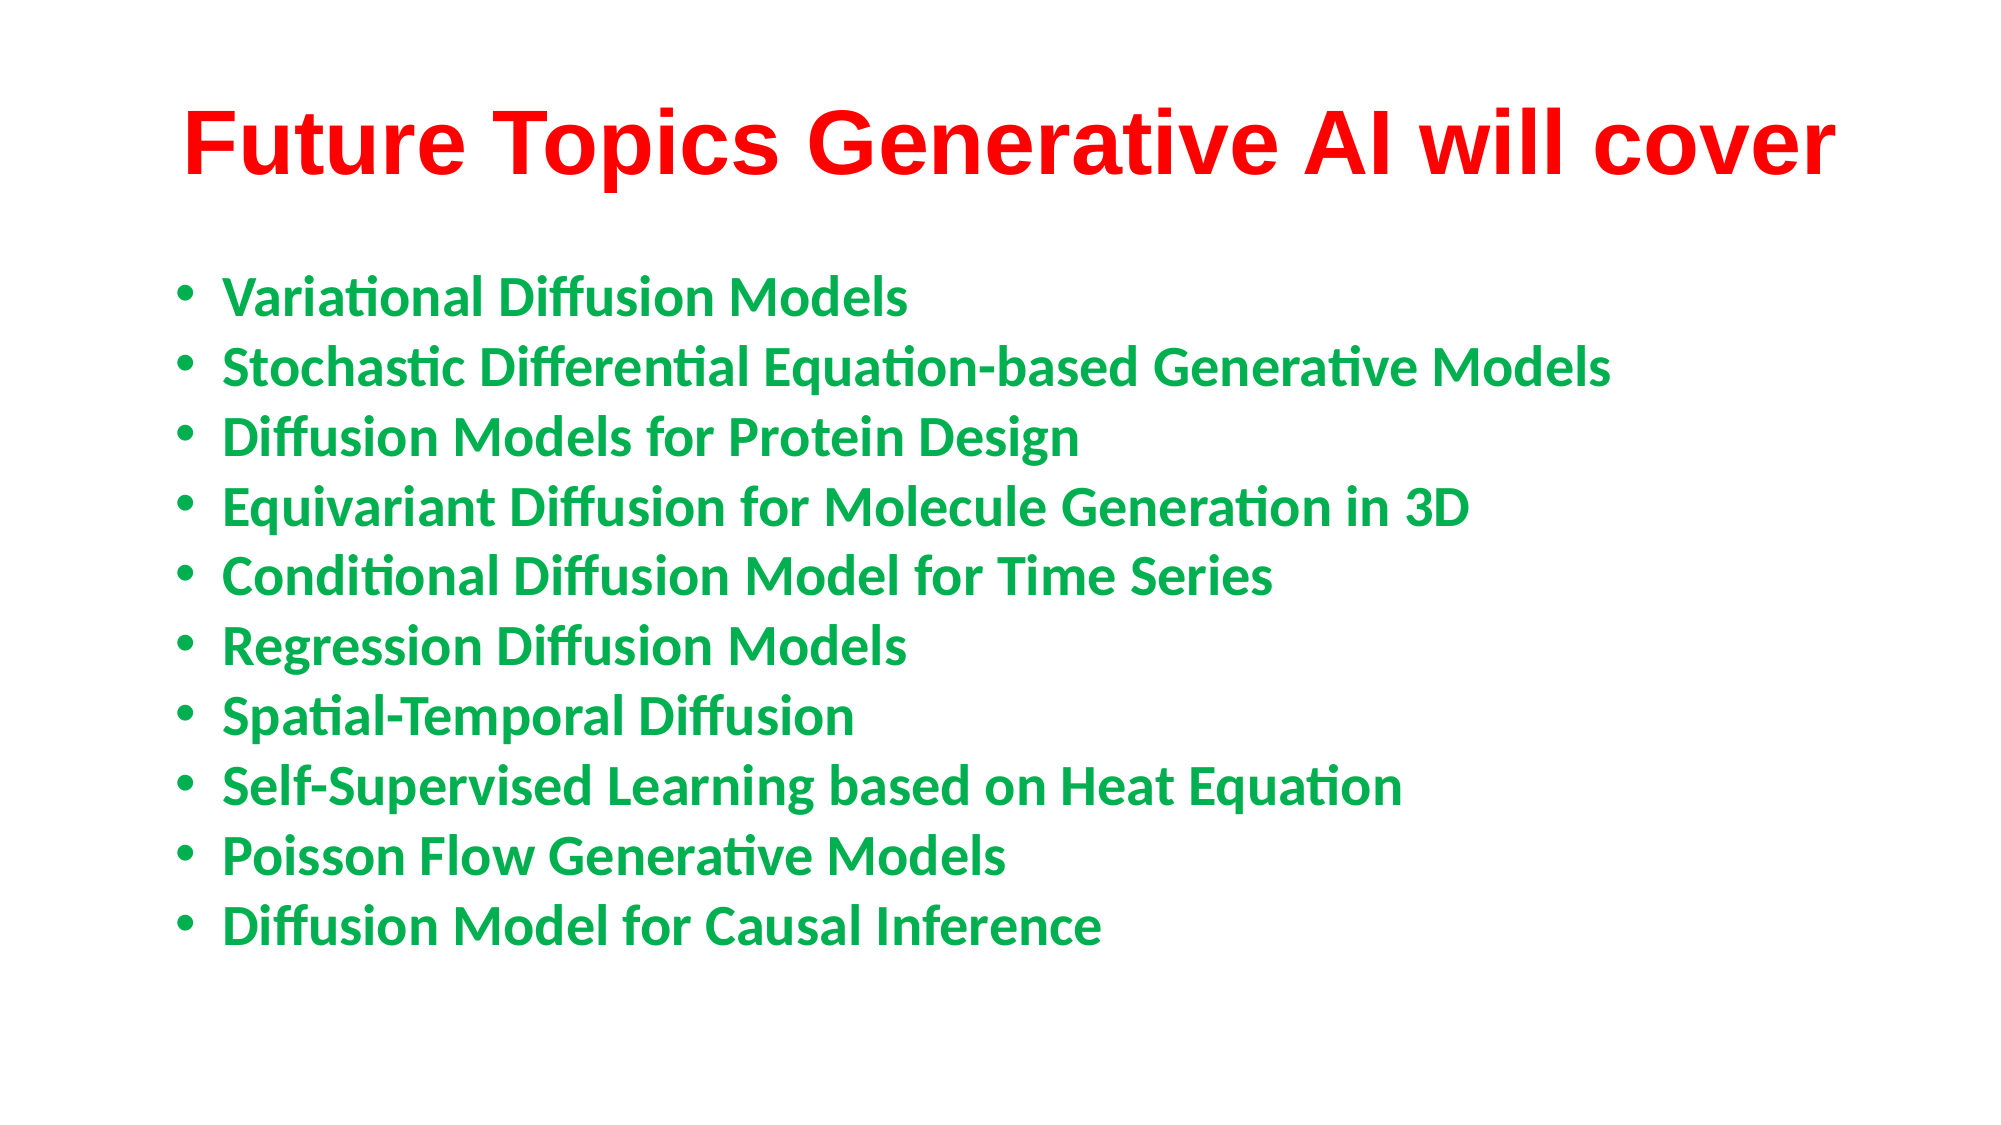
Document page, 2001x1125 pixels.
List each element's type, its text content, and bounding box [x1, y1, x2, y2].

text_box Future Topics Generative AI will cover [167, 75, 2000, 201]
text_box Variational Diffusion Models Stochastic Differential Equation-based Generative Models Diffusion Models for Protein Design Equivariant Diffusion for Molecule Generation in 3D Conditional Diffusion Model for Time Series Regression Diffusion Models Spatial-Temporal Diffusion Self-Supervised Learning based on Heat Equation Poisson Flow Generative Models Diffusion Model for Causal Inference [160, 250, 1982, 1035]
